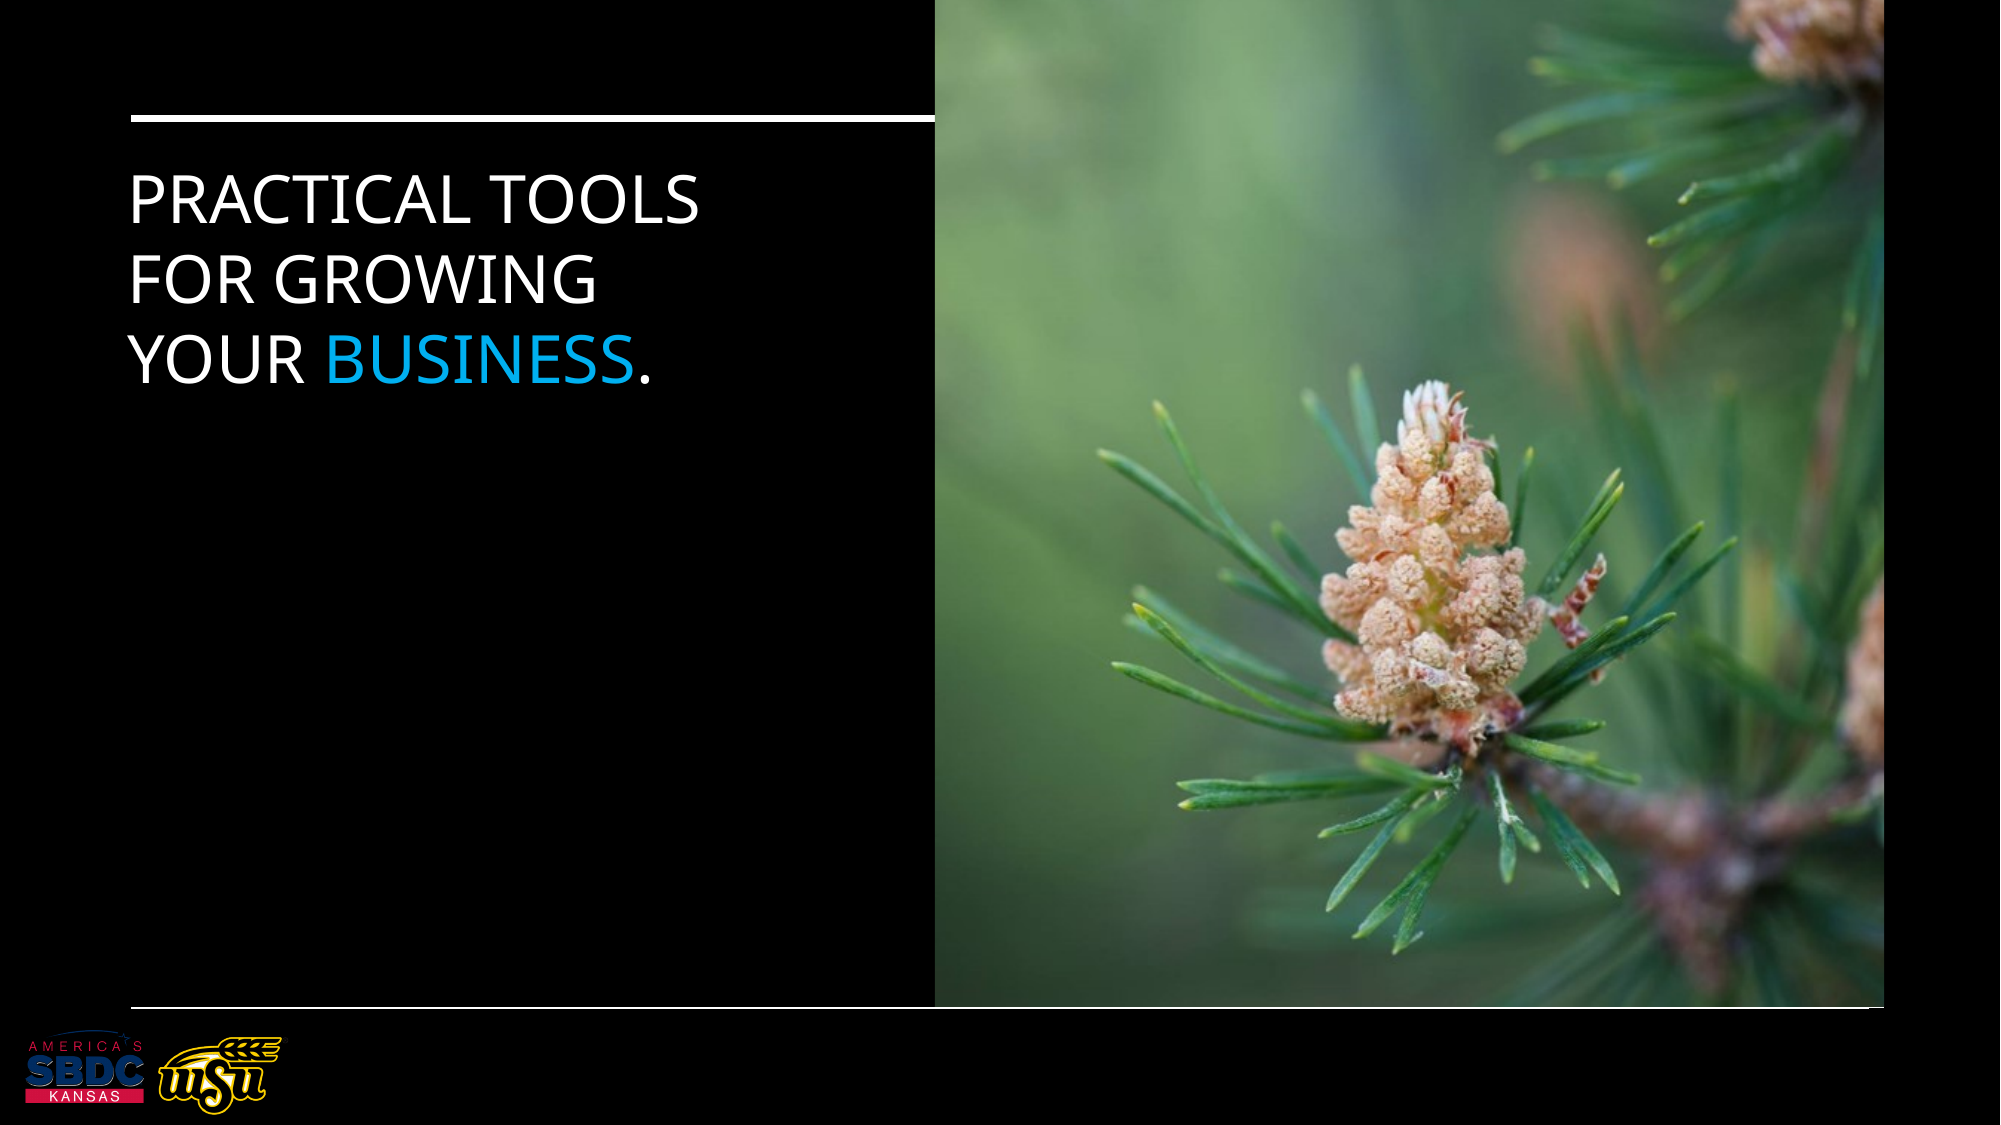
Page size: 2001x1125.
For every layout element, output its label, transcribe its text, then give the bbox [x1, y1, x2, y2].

picture [934, 0, 1885, 1007]
title PRACTICAL TOOLS FOR GROWING YOUR BUSINESS. [112, 149, 779, 1007]
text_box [25, 1005, 309, 1119]
